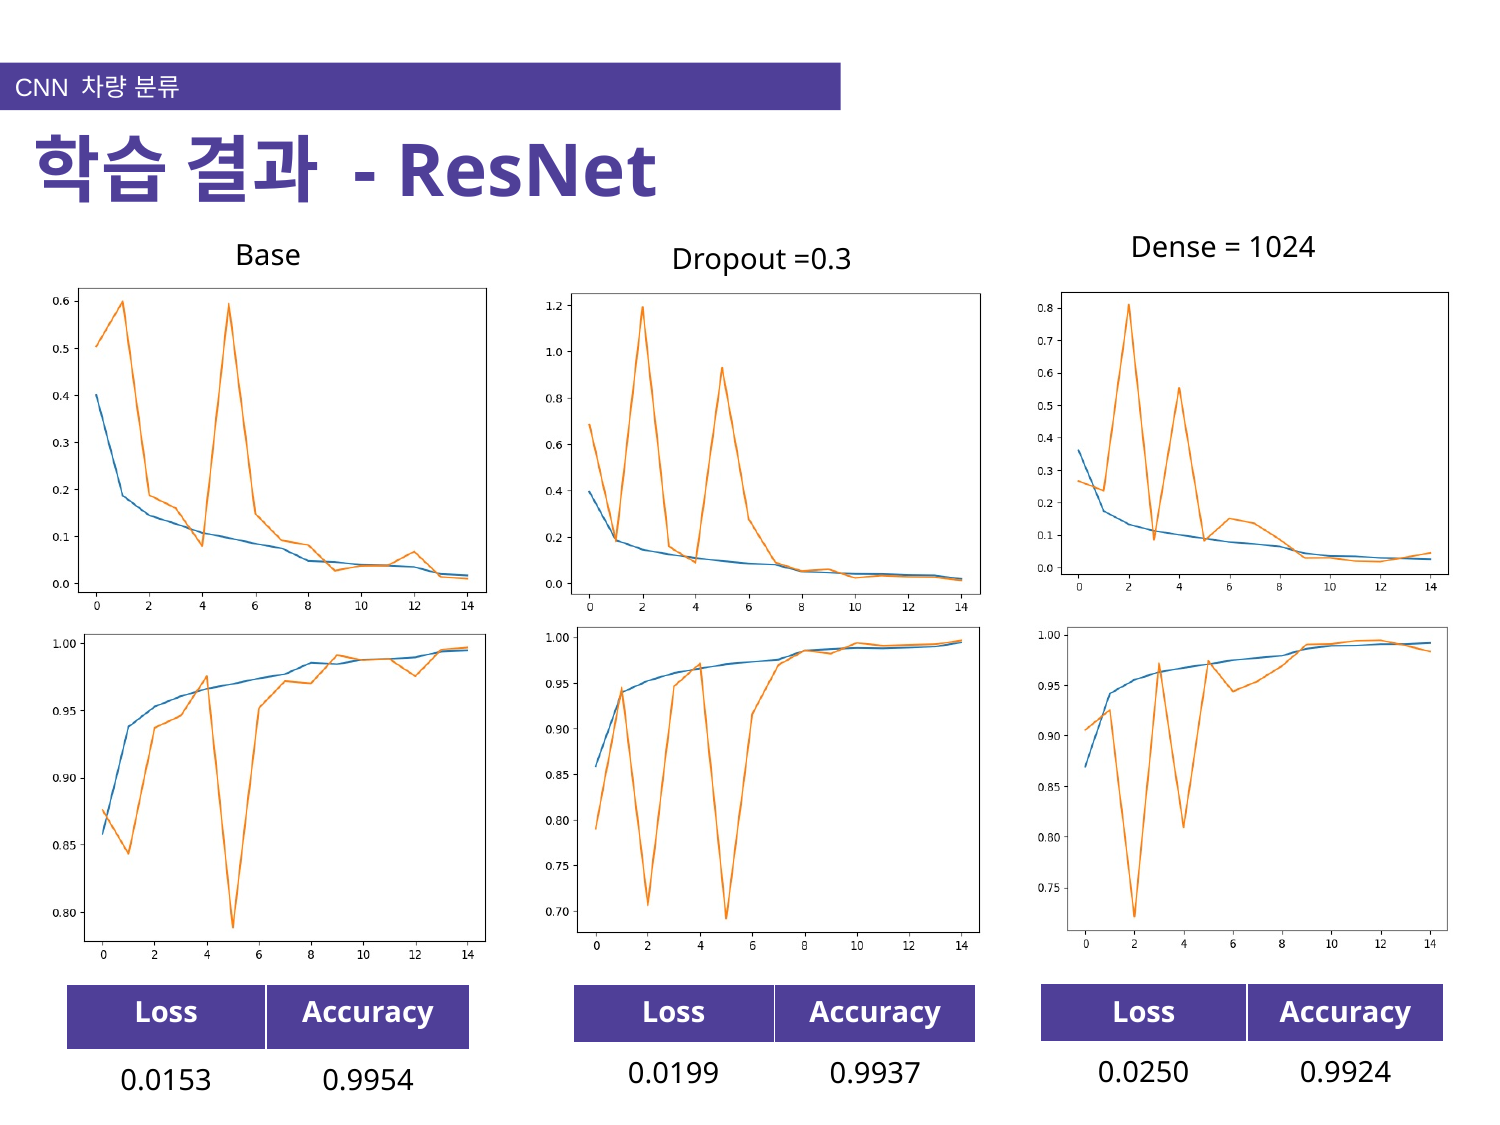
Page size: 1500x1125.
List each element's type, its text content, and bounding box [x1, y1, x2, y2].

table_header Accuracy [1248, 984, 1443, 1041]
table_cell 0.9937 [775, 1047, 975, 1104]
text_box Dropout =0.3 [567, 233, 957, 283]
table_cell 0.0153 [67, 1054, 265, 1111]
picture [1028, 618, 1455, 958]
table_header Accuracy [775, 985, 975, 1042]
picture [1027, 284, 1456, 601]
table_cell 0.9924 [1248, 1047, 1443, 1104]
text_box CNN 차량 분류 [0, 61, 842, 112]
text_box 학습 결과 - ResNet [0, 126, 1282, 220]
text_box Dense = 1024 [1028, 220, 1418, 271]
table_header Loss [67, 985, 265, 1049]
picture [535, 284, 988, 960]
table_cell 0.0199 [574, 1047, 774, 1104]
text_box Base [142, 228, 394, 279]
picture [42, 624, 494, 969]
table_header Loss [574, 985, 774, 1042]
table_header Accuracy [267, 985, 469, 1049]
table_cell 0.9954 [267, 1054, 469, 1111]
table_header Loss [1041, 984, 1246, 1041]
picture [42, 279, 494, 620]
table_cell 0.0250 [1041, 1047, 1246, 1104]
